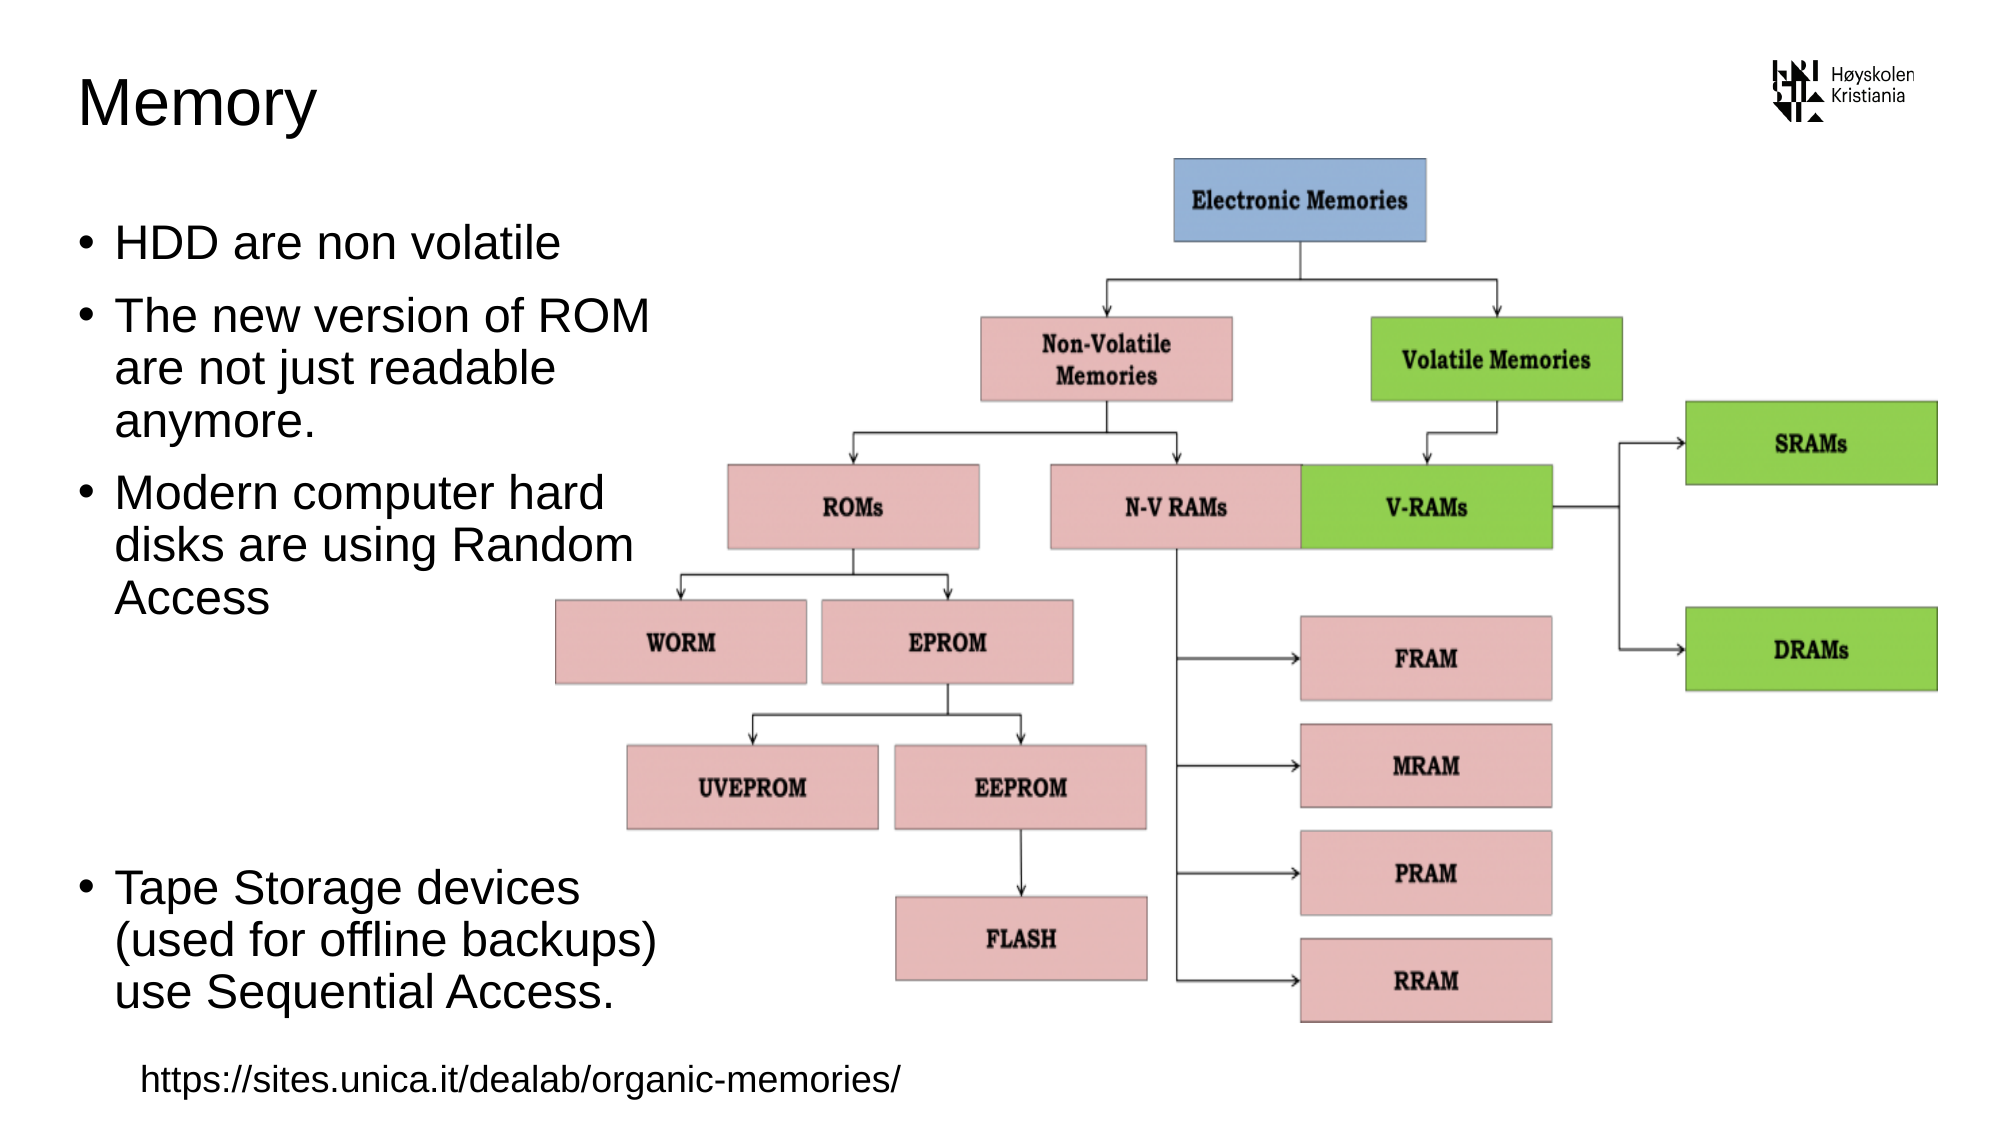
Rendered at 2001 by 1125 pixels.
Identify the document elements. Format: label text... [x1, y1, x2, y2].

list HDD are non volatile The new version of ROM are not just readable anymore. Modern computer hard disks are using Random Access Tape Storage devices (used for offline backups) use Sequential Access. [62, 210, 677, 1057]
text_box https://sites.unica.it/dealab/organic-memories/ [125, 1047, 917, 1108]
picture [555, 157, 1938, 1023]
title Memory [62, 59, 1675, 210]
